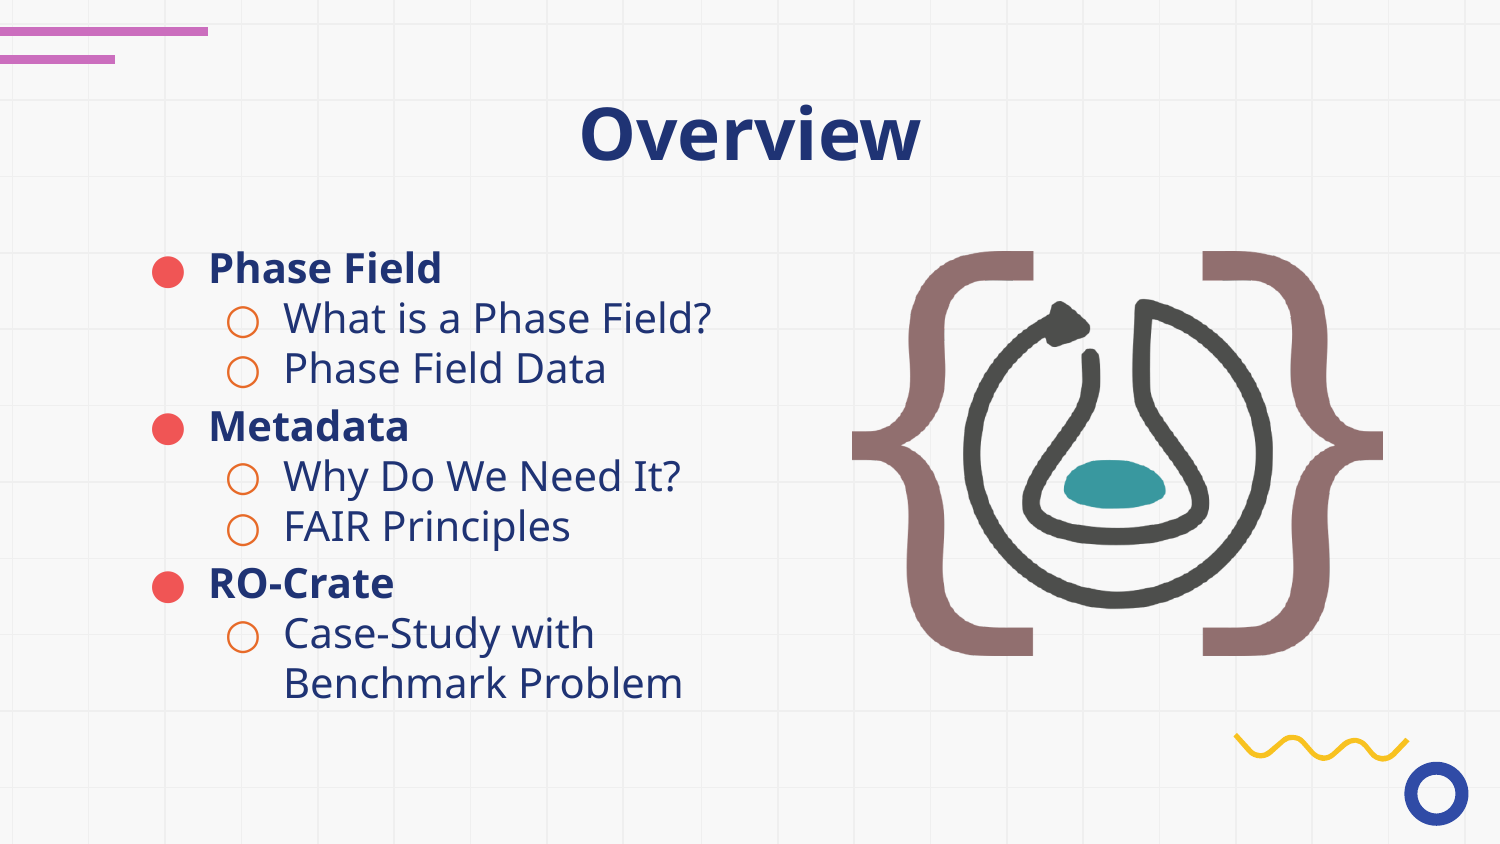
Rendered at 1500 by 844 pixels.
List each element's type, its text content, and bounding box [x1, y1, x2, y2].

picture [852, 251, 1384, 657]
subtitle Phase Field What is a Phase Field? Phase Field Data Metadata Why Do We Need It? FAIR Principles RO-Crate Case-Study with Benchmark Problem [118, 219, 761, 727]
title Overview [118, 72, 1383, 167]
